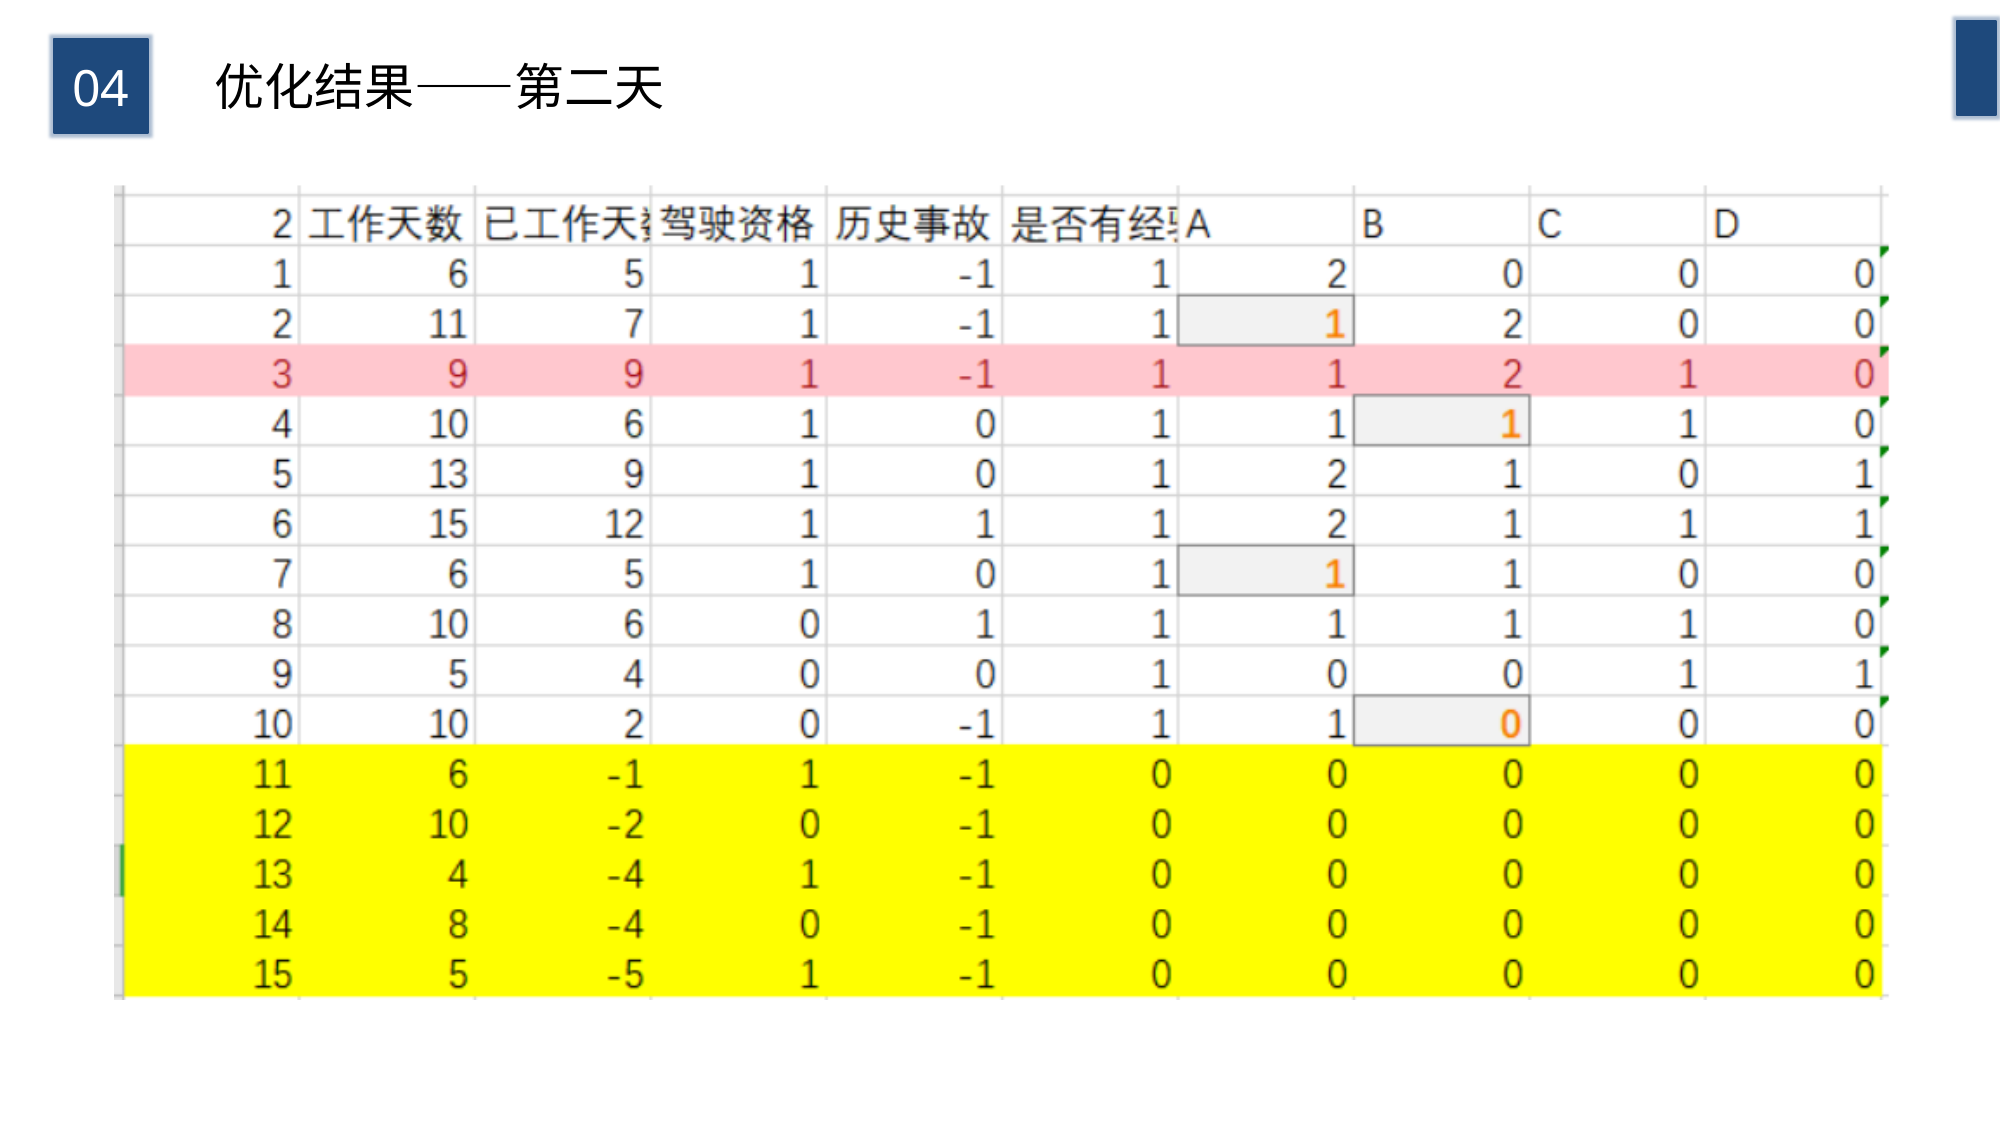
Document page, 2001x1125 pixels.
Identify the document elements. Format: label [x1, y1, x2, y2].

text_box [45, 20, 1997, 134]
picture [113, 184, 1904, 1000]
